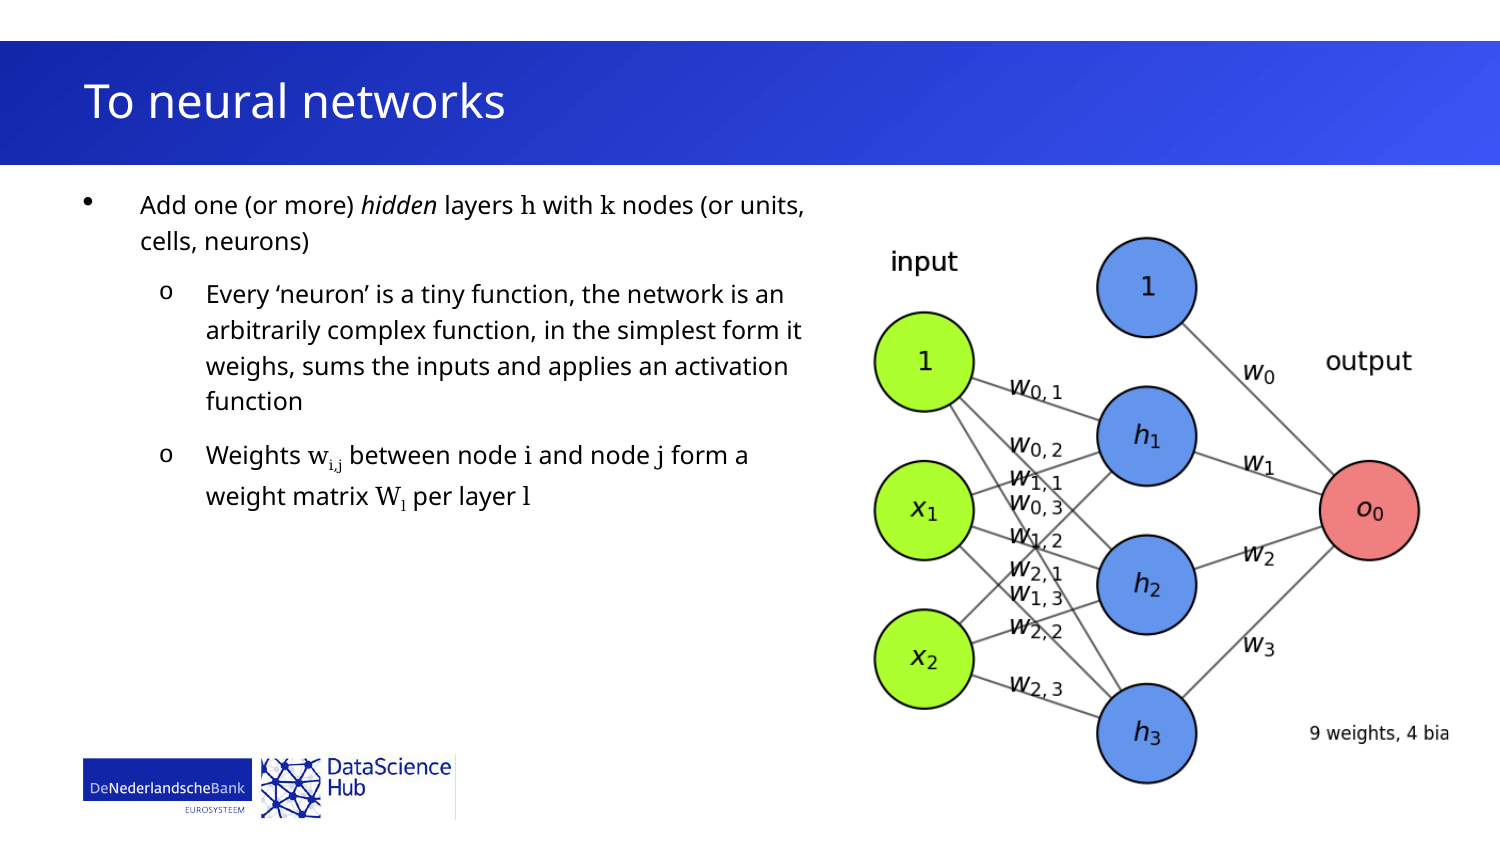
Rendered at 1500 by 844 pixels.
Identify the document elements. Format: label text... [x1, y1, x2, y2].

picture [76, 751, 456, 820]
list Add one (or more) hidden layers h with k nodes (or units, cells, neurons) Every ‘neuron’ is a tiny function, the network is an arbitrarily complex function, in the simplest form it weighs, sums the inputs and applies an activation function Weights wi,j between node i and node j form a weight matrix Wl per layer l [83, 183, 814, 719]
picture [836, 194, 1449, 822]
title To neural networks [83, 71, 1417, 132]
